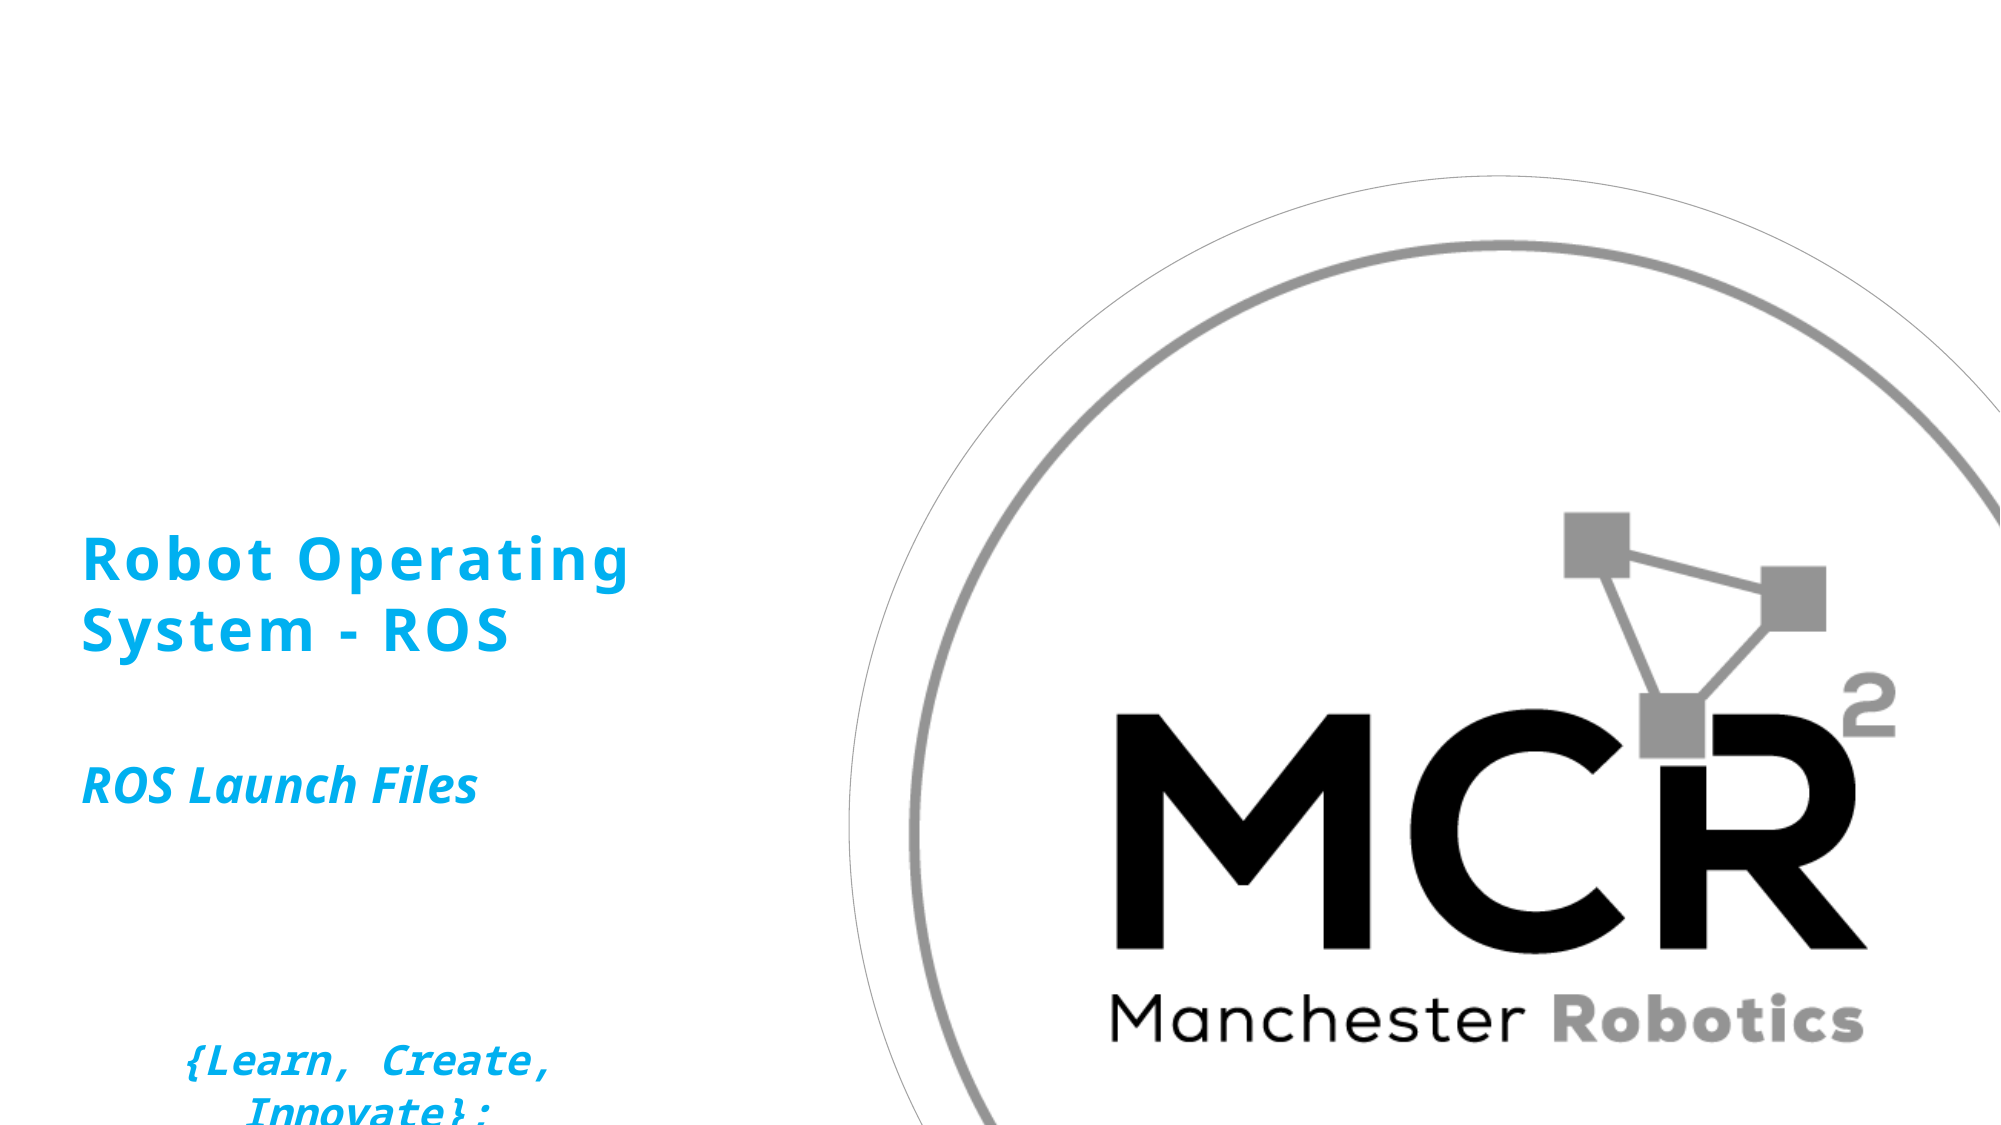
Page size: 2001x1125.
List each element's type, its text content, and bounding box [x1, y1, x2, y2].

title Robot Operating System - ROS [66, 453, 667, 671]
subtitle ROS Launch Files [66, 753, 667, 898]
